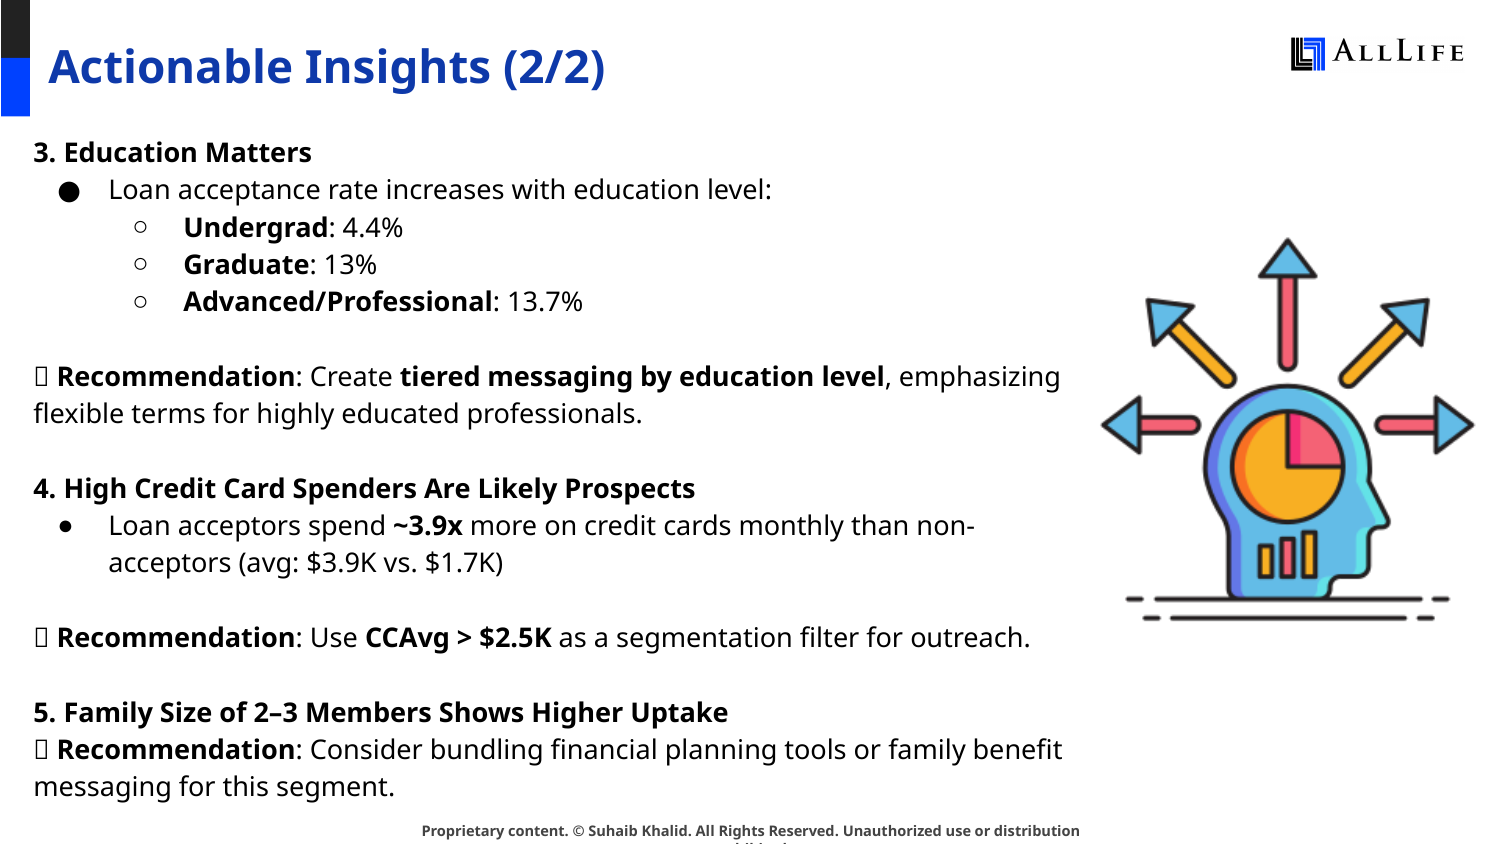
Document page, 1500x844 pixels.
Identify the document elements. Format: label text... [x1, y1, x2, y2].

picture [1431, 36, 1465, 73]
title Actionable Insights (2/2) [33, 22, 1431, 117]
picture [1088, 230, 1488, 630]
text_box 3. Education Matters Loan acceptance rate increases with education level: Undergrad: 4.4% Graduate: 13% Advanced/Professional: 13.7% 📌 Recommendation: Create tiered messaging by education level, emphasizing flexible terms for highly educated professionals. 4. High Credit Card Spenders Are Likely Prospects Loan acceptors spend ~3.9x more on credit cards monthly than non-acceptors (avg: $3.9K vs. $1.7K) 📌 Recommendation: Use CCAvg > $2.5K as a segmentation filter for outreach. 5. Family Size of 2–3 Members Shows Higher Uptake 📌 Recommendation: Consider bundling financial planning tools or family benefit messaging for this segment. [18, 115, 1108, 776]
